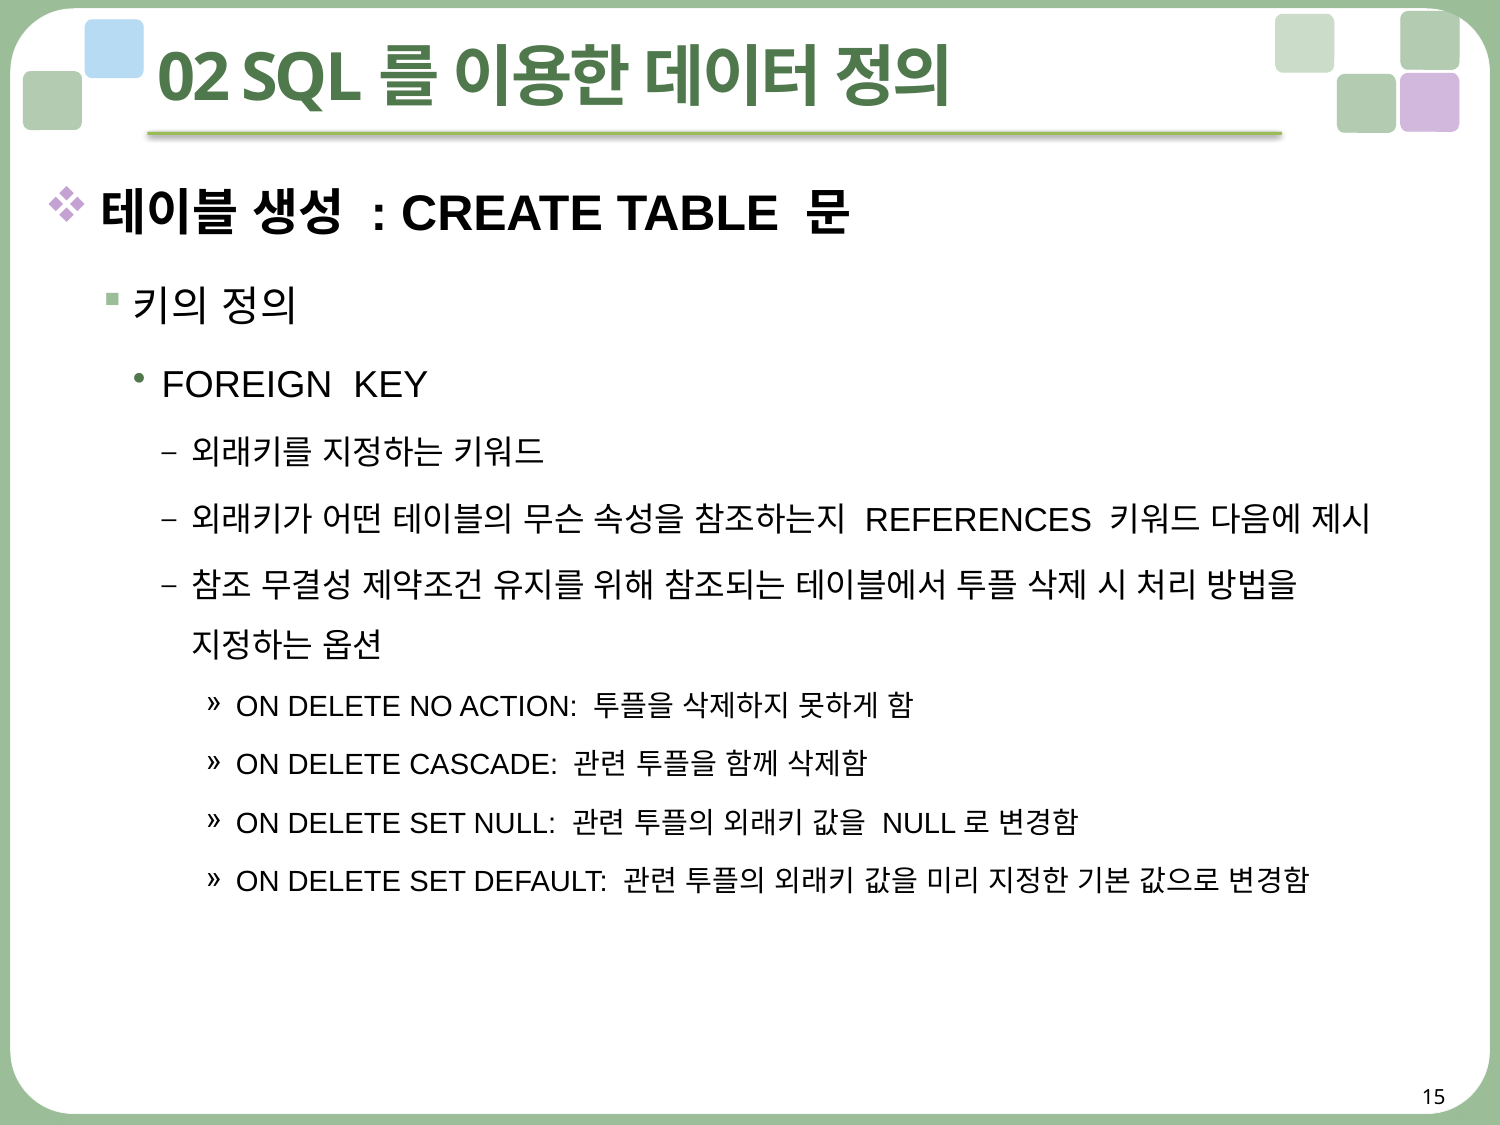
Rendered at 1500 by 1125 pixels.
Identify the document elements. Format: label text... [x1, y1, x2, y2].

title 02 SQL를 이용한 데이터 정의 [142, 25, 1459, 123]
list 테이블 생성 : CREATE TABLE 문 키의 정의 FOREIGN KEY 외래키를 지정하는 키워드 외래키가 어떤 테이블의 무슨 속성을 참조하는지 REFERENCES 키워드 다음에 제시 참조 무결성 제약조건 유지를 위해 참조되는 테이블에서 투플 삭제 시 처리 방법을 지정하는 옵션 ON DELETE NO ACTION: 투플을 삭제하지 못하게 함 ON DELETE CASCADE: 관련 투플을 함께 삭제함 ON DELETE SET NULL: 관련 투플의 외래키 값을 NULL로 변경함 ON DELETE SET DEFAULT: 관련 투플의 외래키 값을 미리 지정한 기본 값으로 변경함 [29, 172, 1459, 1083]
picture [0, 0, 1500, 1125]
